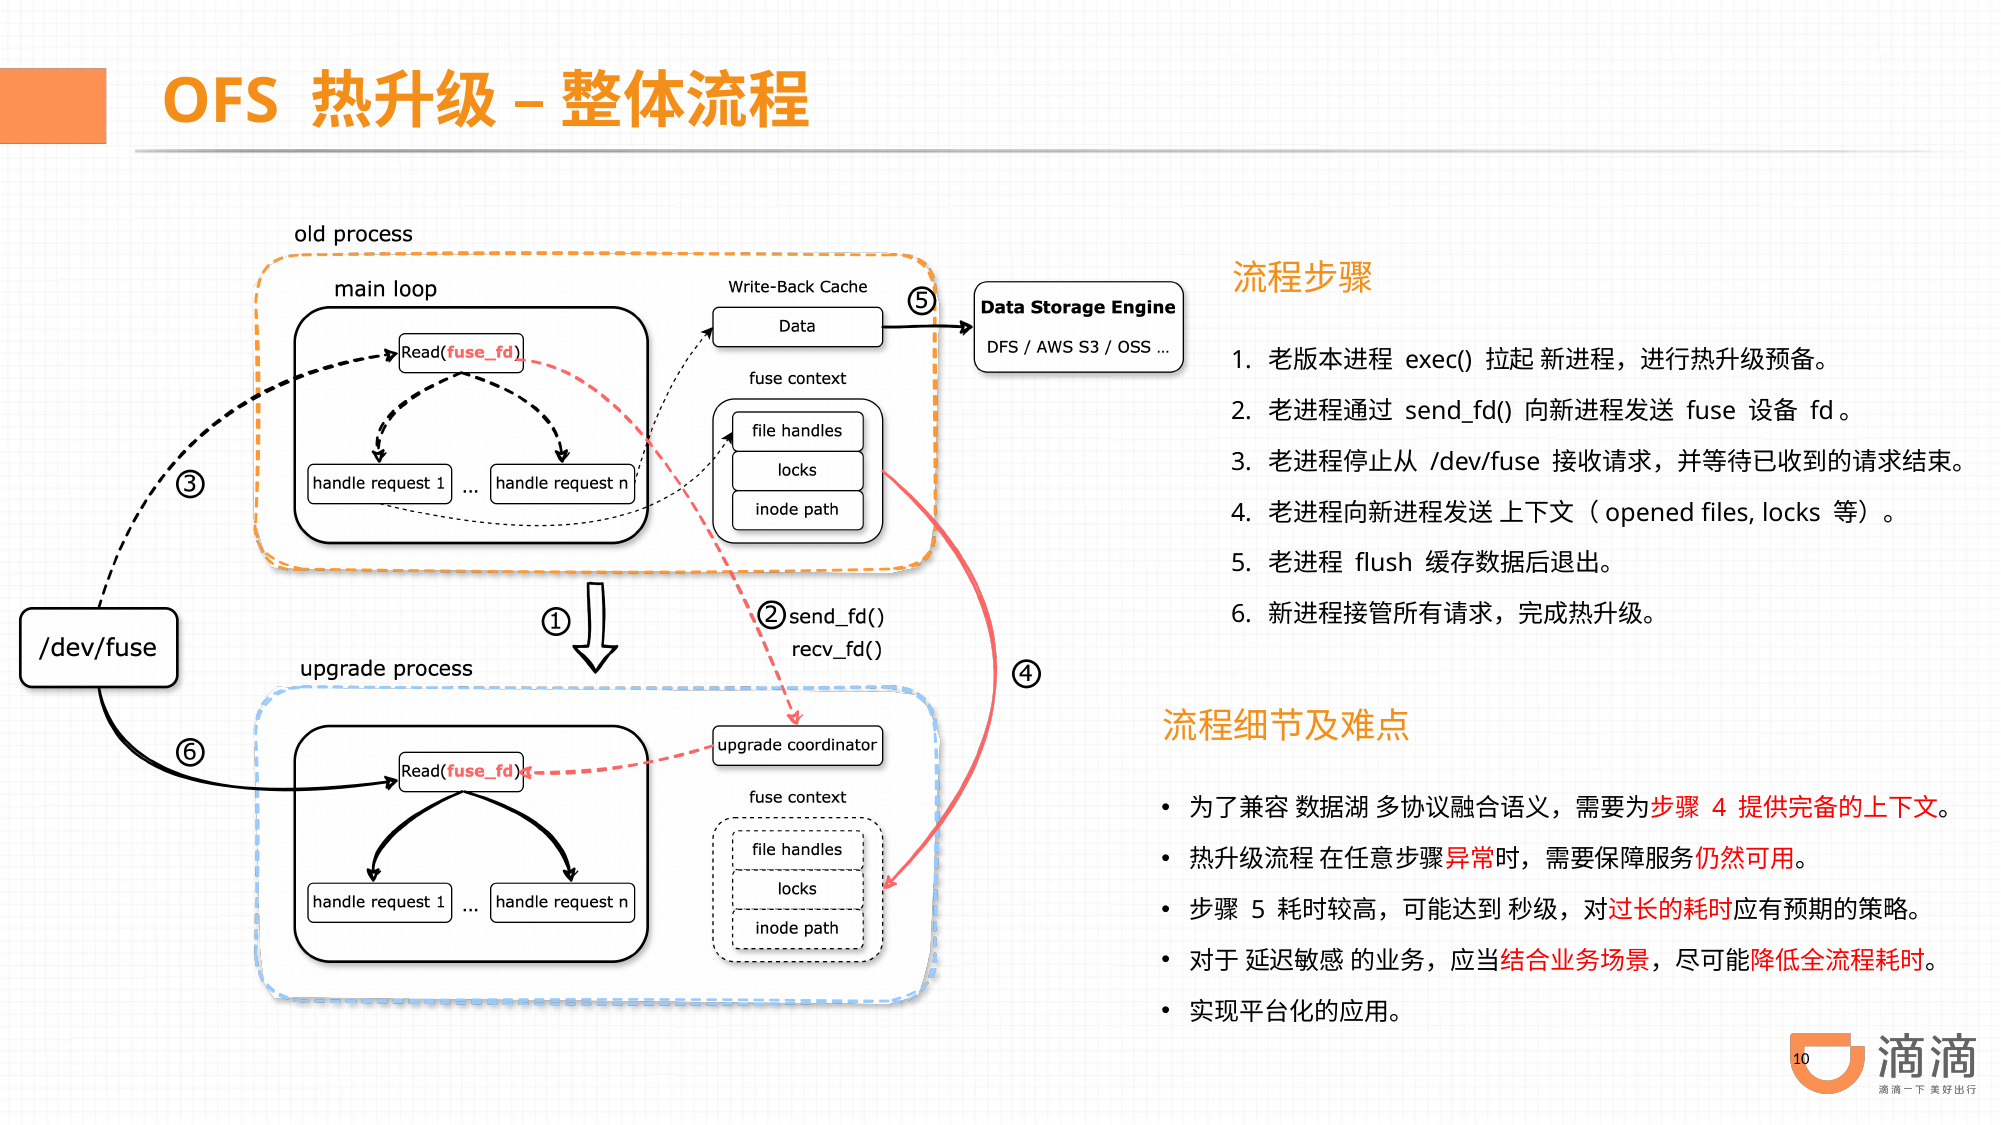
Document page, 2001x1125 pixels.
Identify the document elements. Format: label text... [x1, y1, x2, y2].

text_box 流程细节及难点 [1214, 674, 1739, 754]
text_box 为了兼容 数据湖 多协议融合语义，需要为步骤 4 提供完备的上下文。 热升级流程 在任意步骤异常时，需要保障服务仍然可用。 步骤 5 耗时较高，可能达到 秒级，对过长的耗时应有预期的策略。 对于 延迟敏感 的业务，应当结合业务场景，尽可能降低全流程耗时。 实现平台化的应用。 [1208, 763, 2000, 1033]
text_box 老版本进程 exec() 拉起 新进程，进行热升级预备。 老进程通过 send_fd() 向新进程发送 fuse 设备 fd。 老进程停止从 /dev/fuse 接收请求，并等待已收到的请求结束。 老进程向新进程发送 上下文（opened files, locks 等）。 老进程 flush 缓存数据后退出。 新进程接管所有请求，完成热升级。 [1216, 315, 2000, 636]
text_box OFS 热升级 – 整体流程 [157, 35, 1470, 160]
text_box 流程步骤 [1217, 226, 1809, 306]
picture [0, 0, 2001, 1125]
